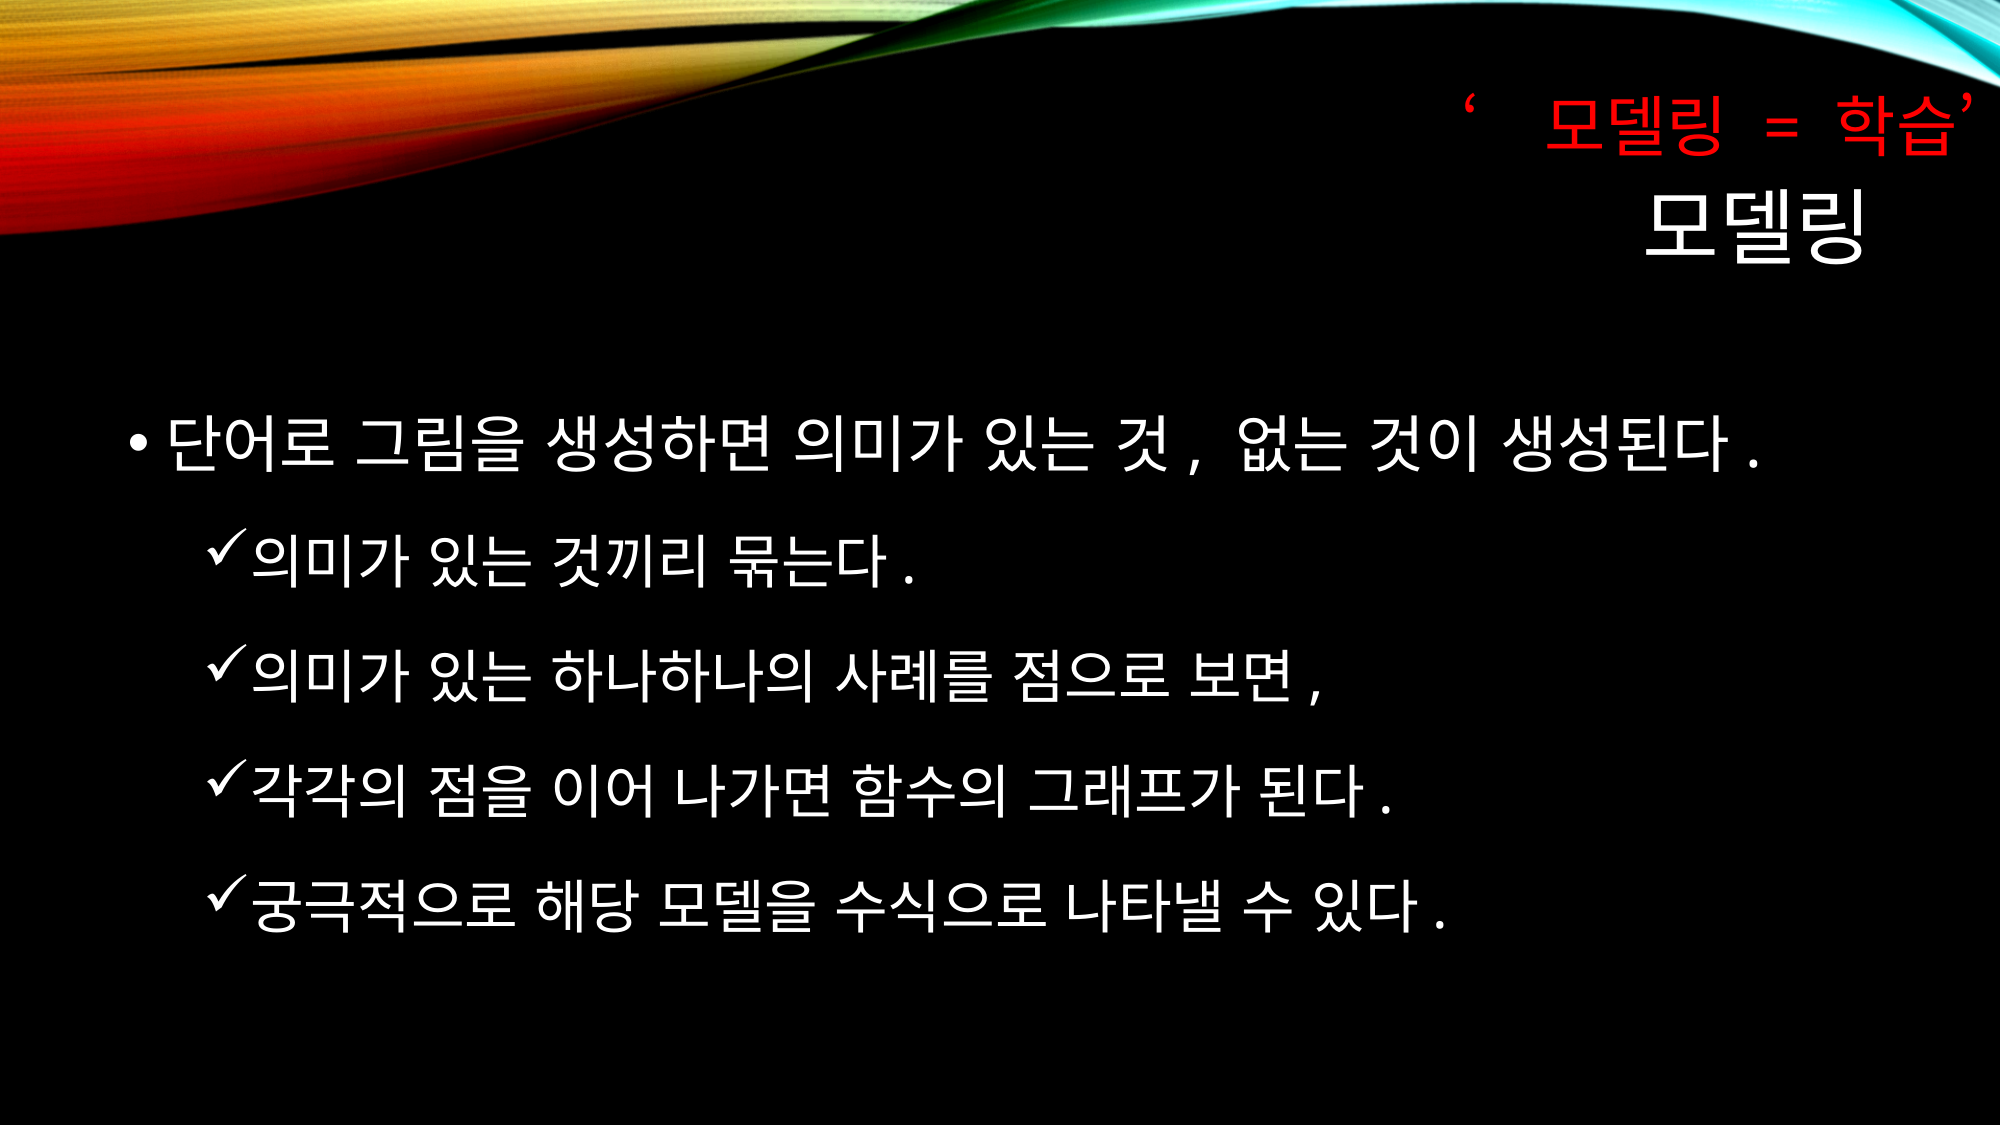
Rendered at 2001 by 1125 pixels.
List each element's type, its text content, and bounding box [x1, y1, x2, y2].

title 모델링 [474, 125, 1888, 338]
picture [0, 0, 2000, 237]
text_box ‘모델링 = 학습’ [1446, 77, 1991, 173]
list 단어로 그림을 생성하면 의미가 있는 것, 없는 것이 생성된다. 의미가 있는 것끼리 묶는다. 의미가 있는 하나하나의 사례를 점으로 보면, 각각의 점을 이어 나가면 함수의 그래프가 된다. 궁극적으로 해당 모델을 수식으로 나타낼 수 있다. [112, 360, 1888, 1021]
